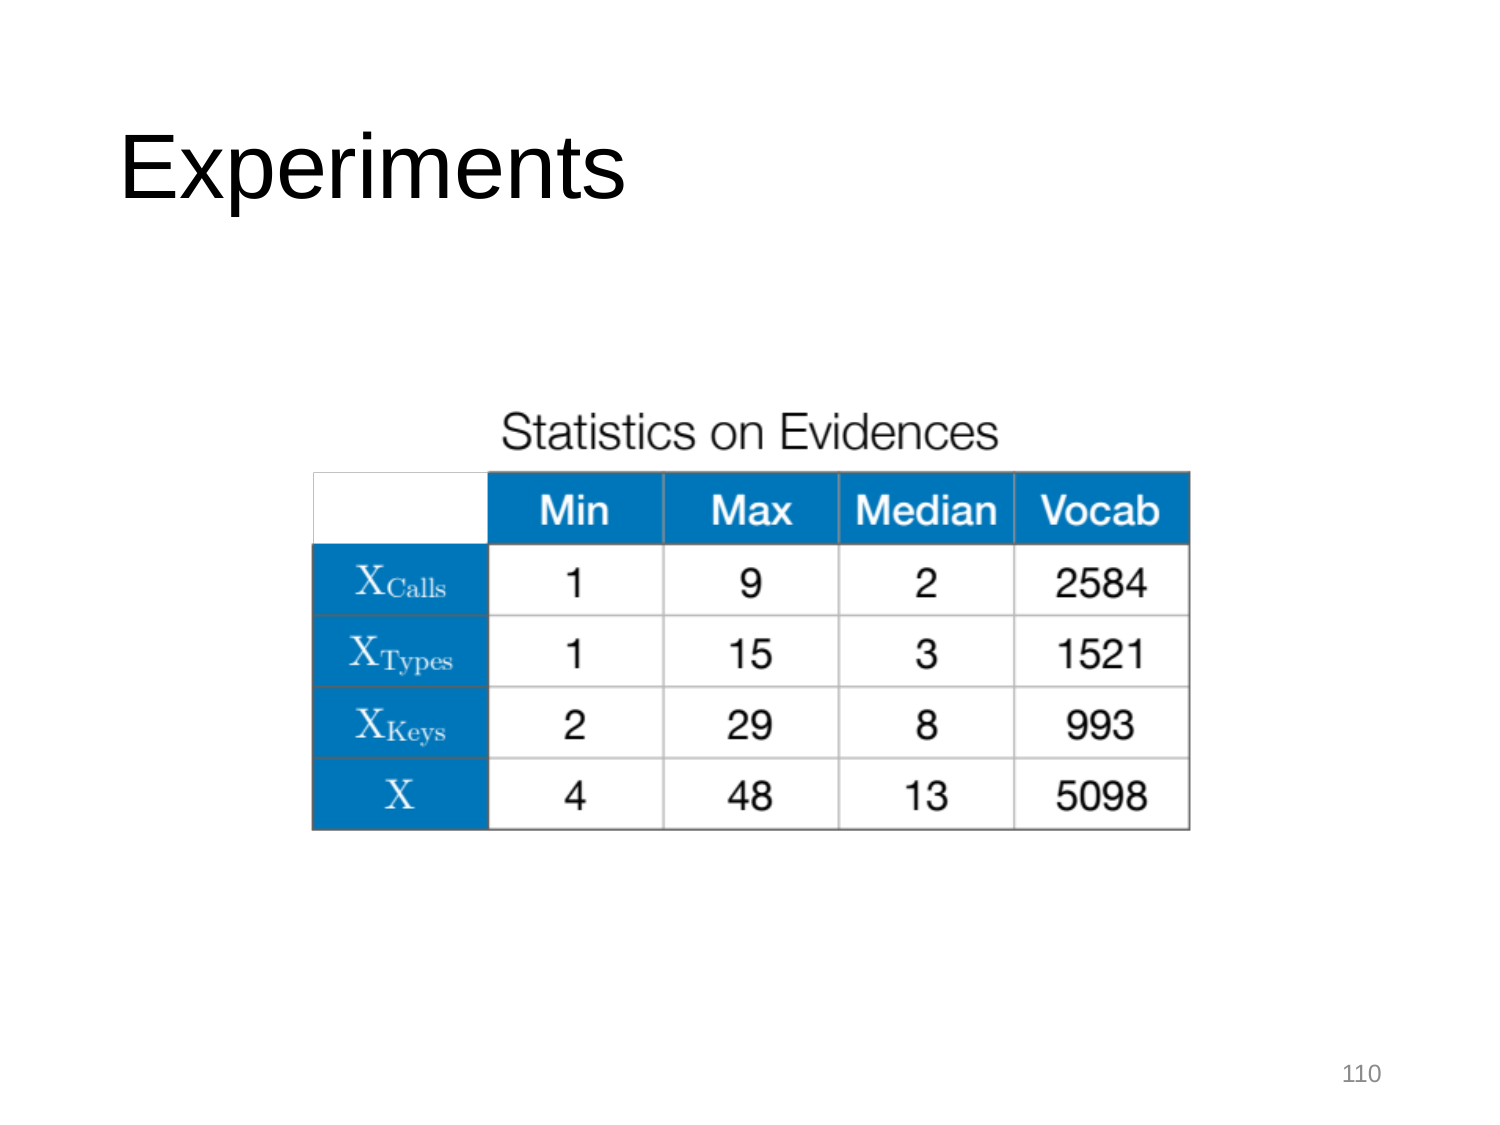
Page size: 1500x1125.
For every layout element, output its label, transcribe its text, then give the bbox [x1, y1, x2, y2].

slide_number 110 [1059, 1042, 1397, 1103]
picture [309, 391, 1191, 831]
title Experiments [103, 59, 1397, 278]
